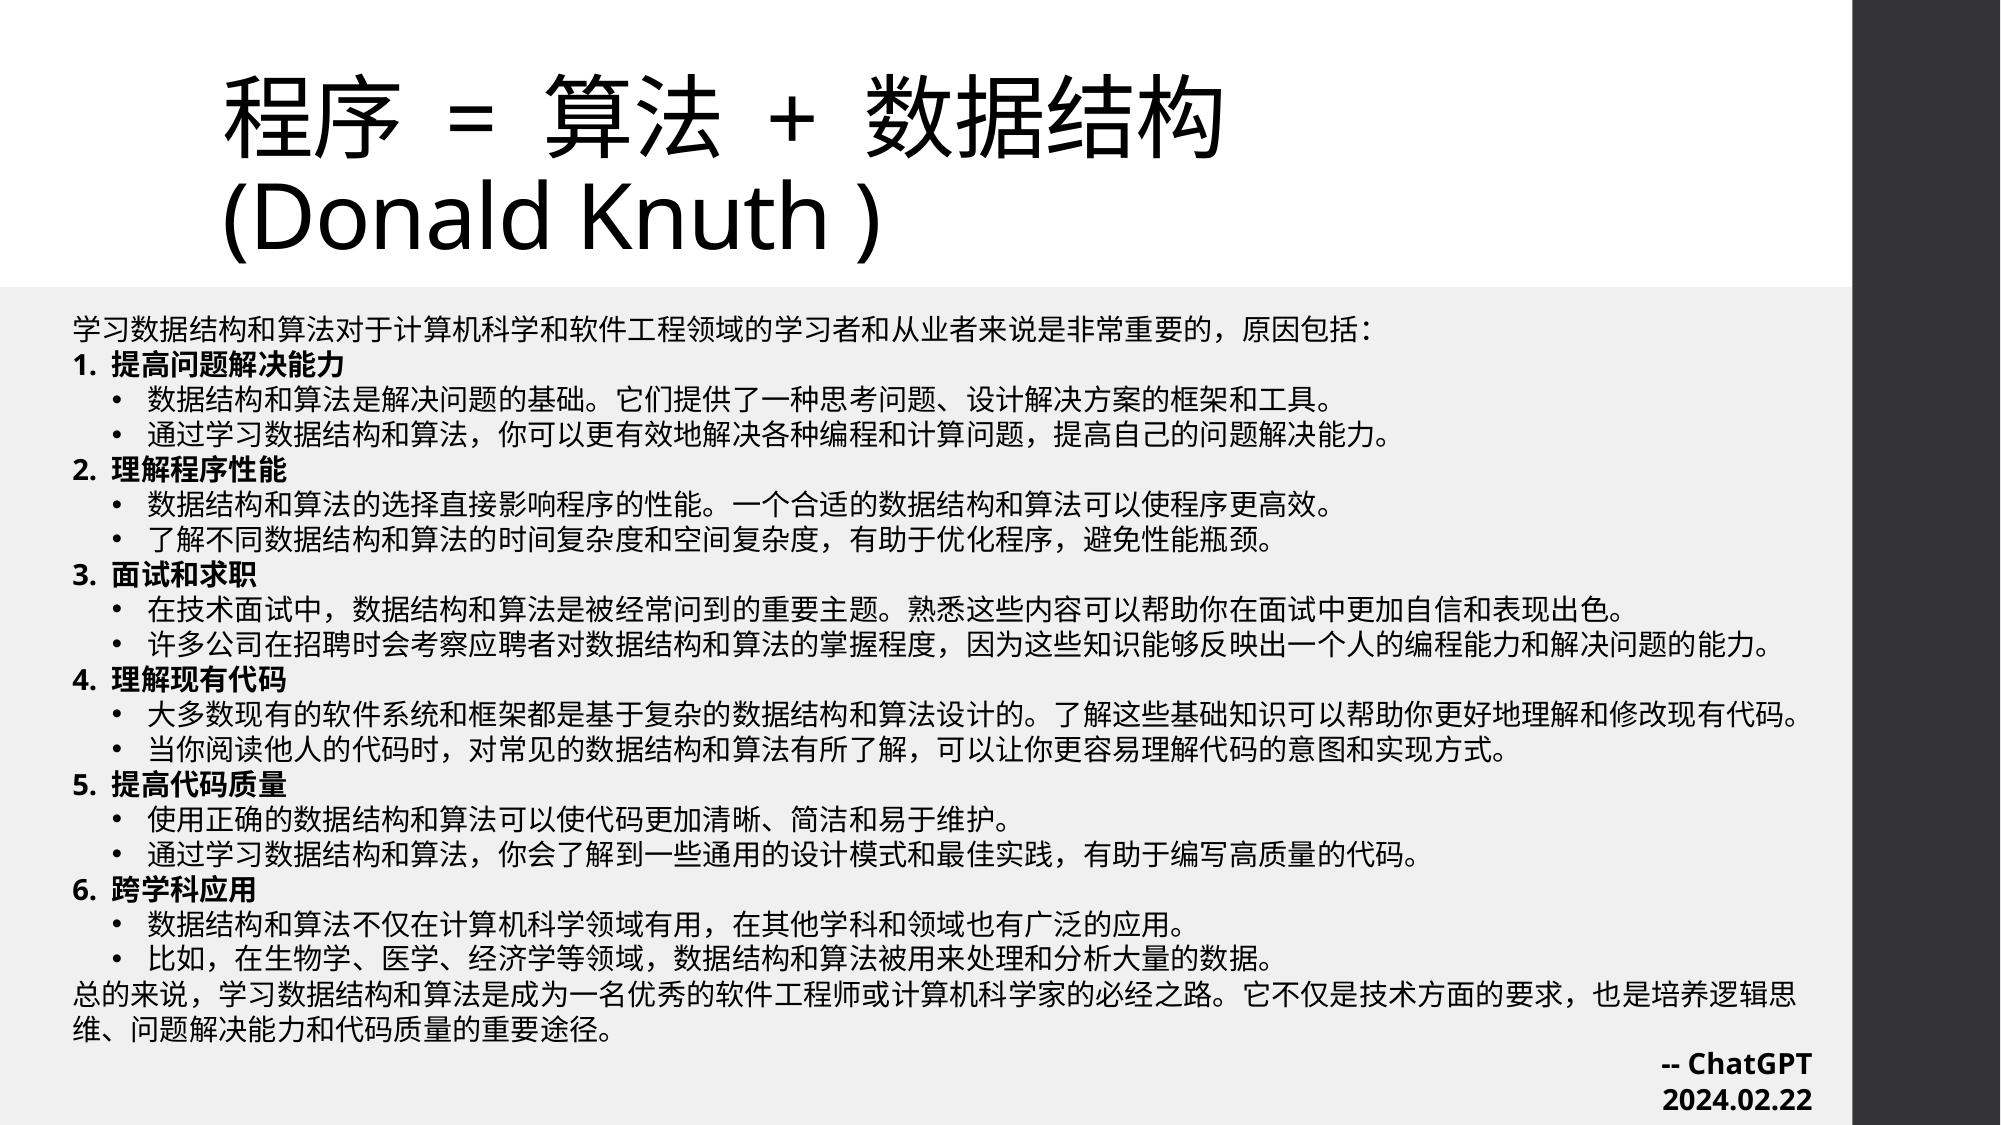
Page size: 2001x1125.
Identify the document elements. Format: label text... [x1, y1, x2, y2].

text_box [0, 287, 1852, 1125]
text_box 学习数据结构和算法对于计算机科学和软件工程领域的学习者和从业者来说是非常重要的，原因包括： 1. 提高问题解决能力 数据结构和算法是解决问题的基础。它们提供了一种思考问题、设计解决方案的框架和工具。 通过学习数据结构和算法，你可以更有效地解决各种编程和计算问题，提高自己的问题解决能力。 2. 理解程序性能 数据结构和算法的选择直接影响程序的性能。一个合适的数据结构和算法可以使程序更高效。 了解不同数据结构和算法的时间复杂度和空间复杂度，有助于优化程序，避免性能瓶颈。 3. 面试和求职 在技术面试中，数据结构和算法是被经常问到的重要主题。熟悉这些内容可以帮助你在面试中更加自信和表现出色。 许多公司在招聘时会考察应聘者对数据结构和算法的掌握程度，因为这些知识能够反映出一个人的编程能力和解决问题的能力。 4. 理解现有代码 大多数现有的软件系统和框架都是基于复杂的数据结构和算法设计的。了解这些基础知识可以帮助你更好地理解和修改现有代码。 当你阅读他人的代码时，对常见的数据结构和算法有所了解，可以让你更容易理解代码的意图和实现方式。 5. 提高代码质量 使用正确的数据结构和算法可以使代码更加清晰、简洁和易于维护。 通过学习数据结构和算法，你会了解到一些通用的设计模式和最佳实践，有助于编写高质量的代码。 6. 跨学科应用 数据结构和算法不仅在计算机科学领域有用，在其他学科和领域也有广泛的应用。 比如，在生物学、医学、经济学等领域，数据结构和算法被用来处理和分析大量的数据。 总的来说，学习数据结构和算法是成为一名优秀的软件工程师或计算机科学家的必经之路。它不仅是技术方面的要求，也是培养逻辑思维、问题解决能力和代码质量的重要途径。 -- ChatGPT 2024.02.22 [57, 304, 1828, 1124]
title 程序 = 算法 + 数据结构 (Donald Knuth ) [206, 60, 1797, 278]
